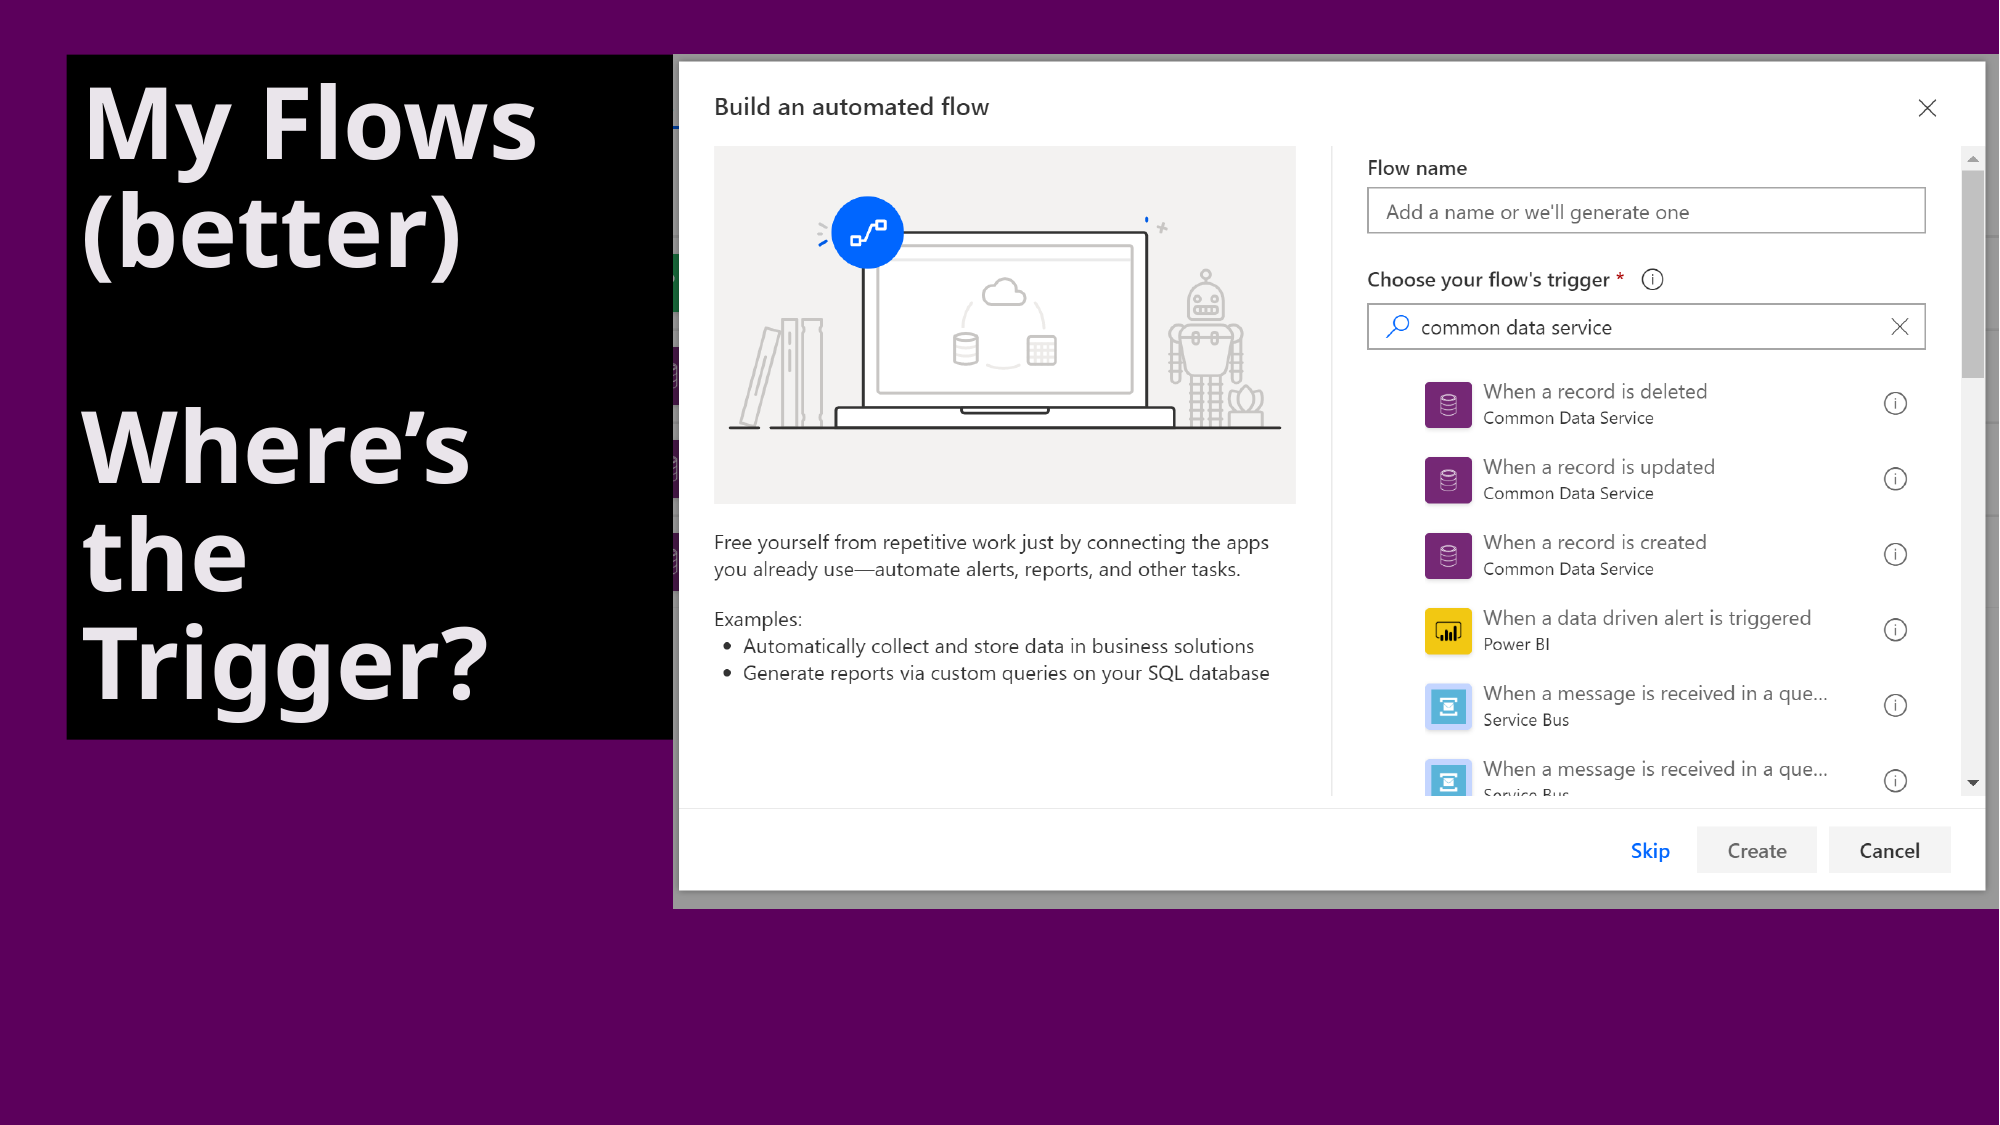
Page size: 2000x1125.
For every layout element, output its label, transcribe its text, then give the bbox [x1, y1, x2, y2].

title My Flows (better) Where’s the Trigger? [66, 54, 673, 740]
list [673, 54, 1999, 910]
